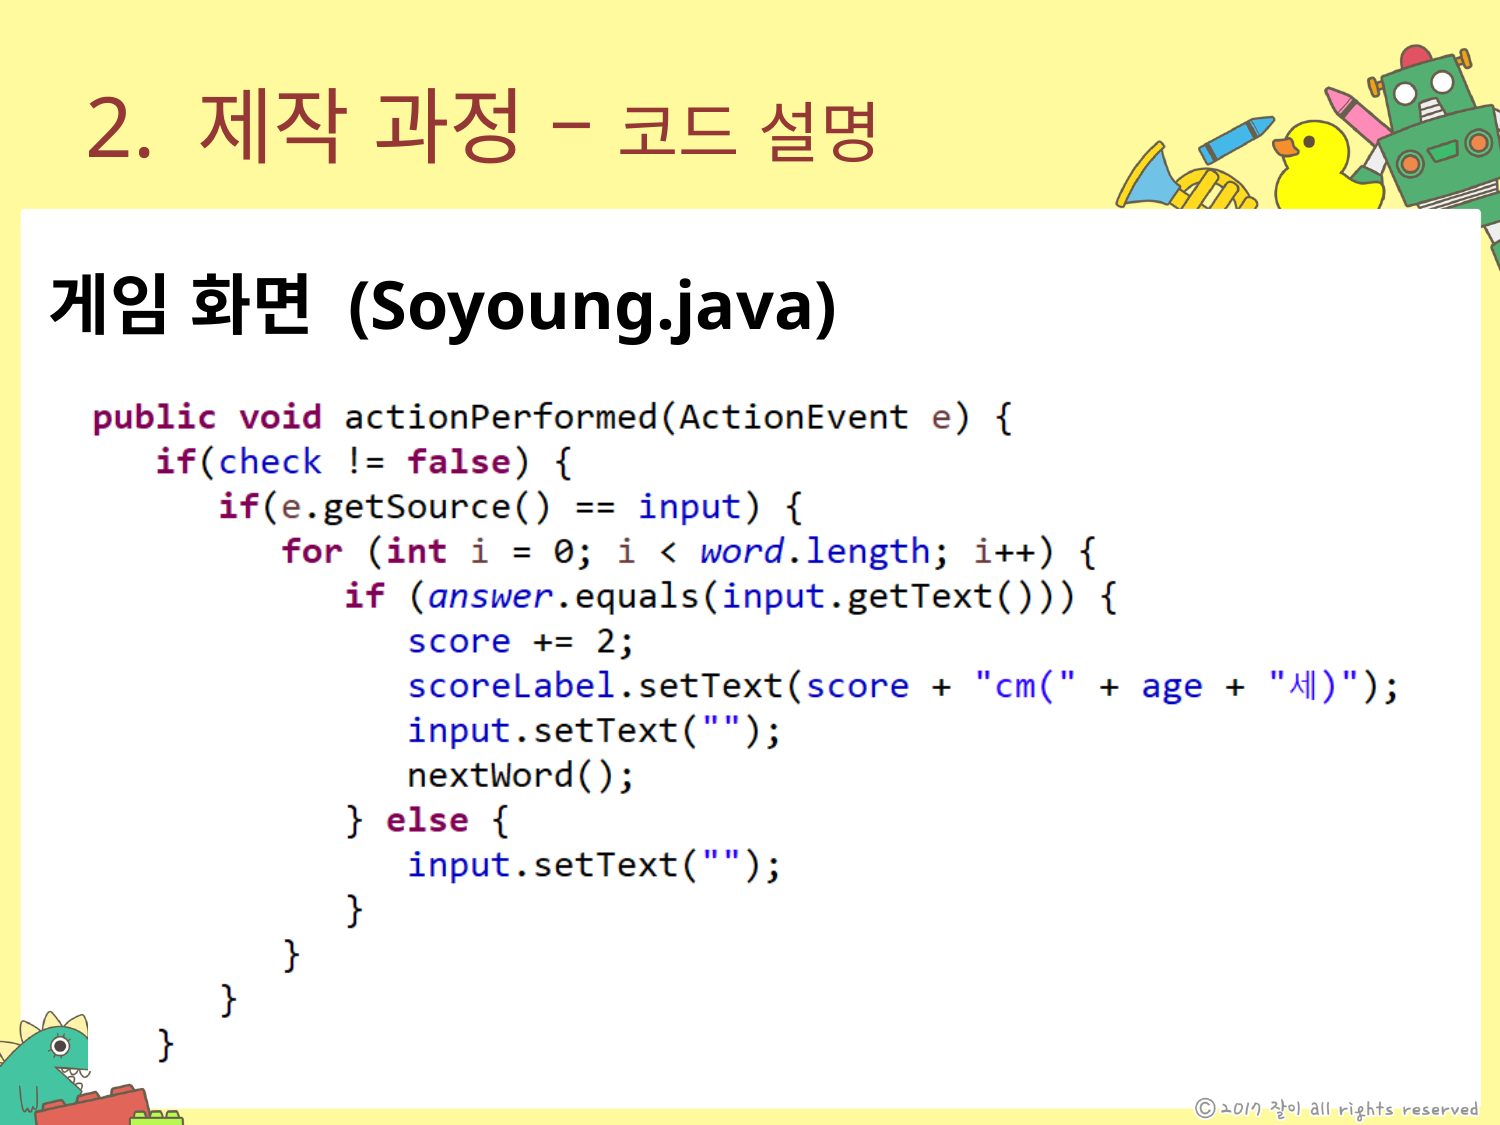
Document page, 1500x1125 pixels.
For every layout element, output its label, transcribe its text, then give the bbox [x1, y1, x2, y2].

text_box 2. 제작 과정 – 코드 설명 [70, 66, 898, 182]
text_box 게임 화면 (Soyoung.java) [34, 255, 853, 350]
picture [0, 0, 1500, 1125]
